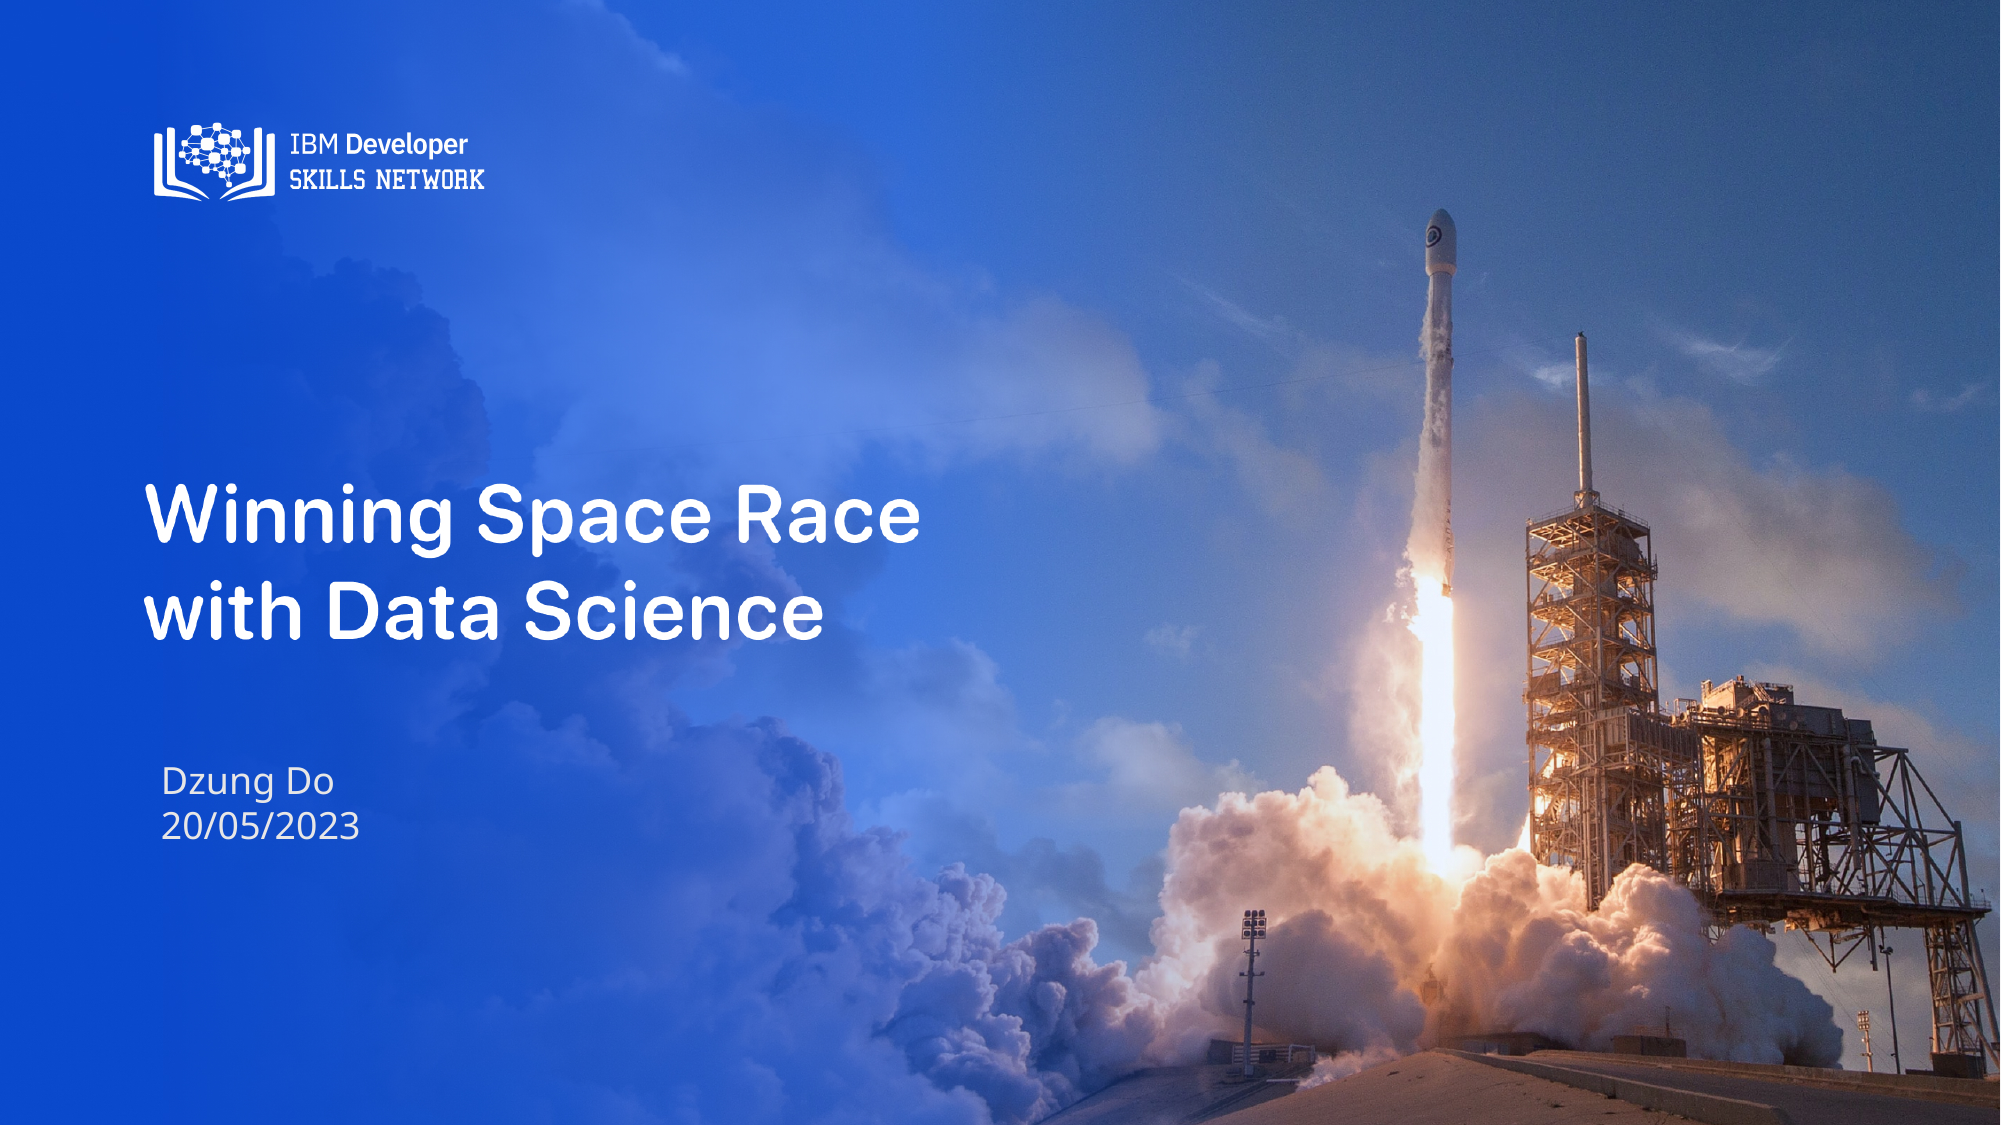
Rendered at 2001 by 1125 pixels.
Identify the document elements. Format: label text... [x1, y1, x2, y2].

text_box Dzung Do 20/05/2023 [145, 749, 559, 855]
picture [0, 0, 2001, 1125]
